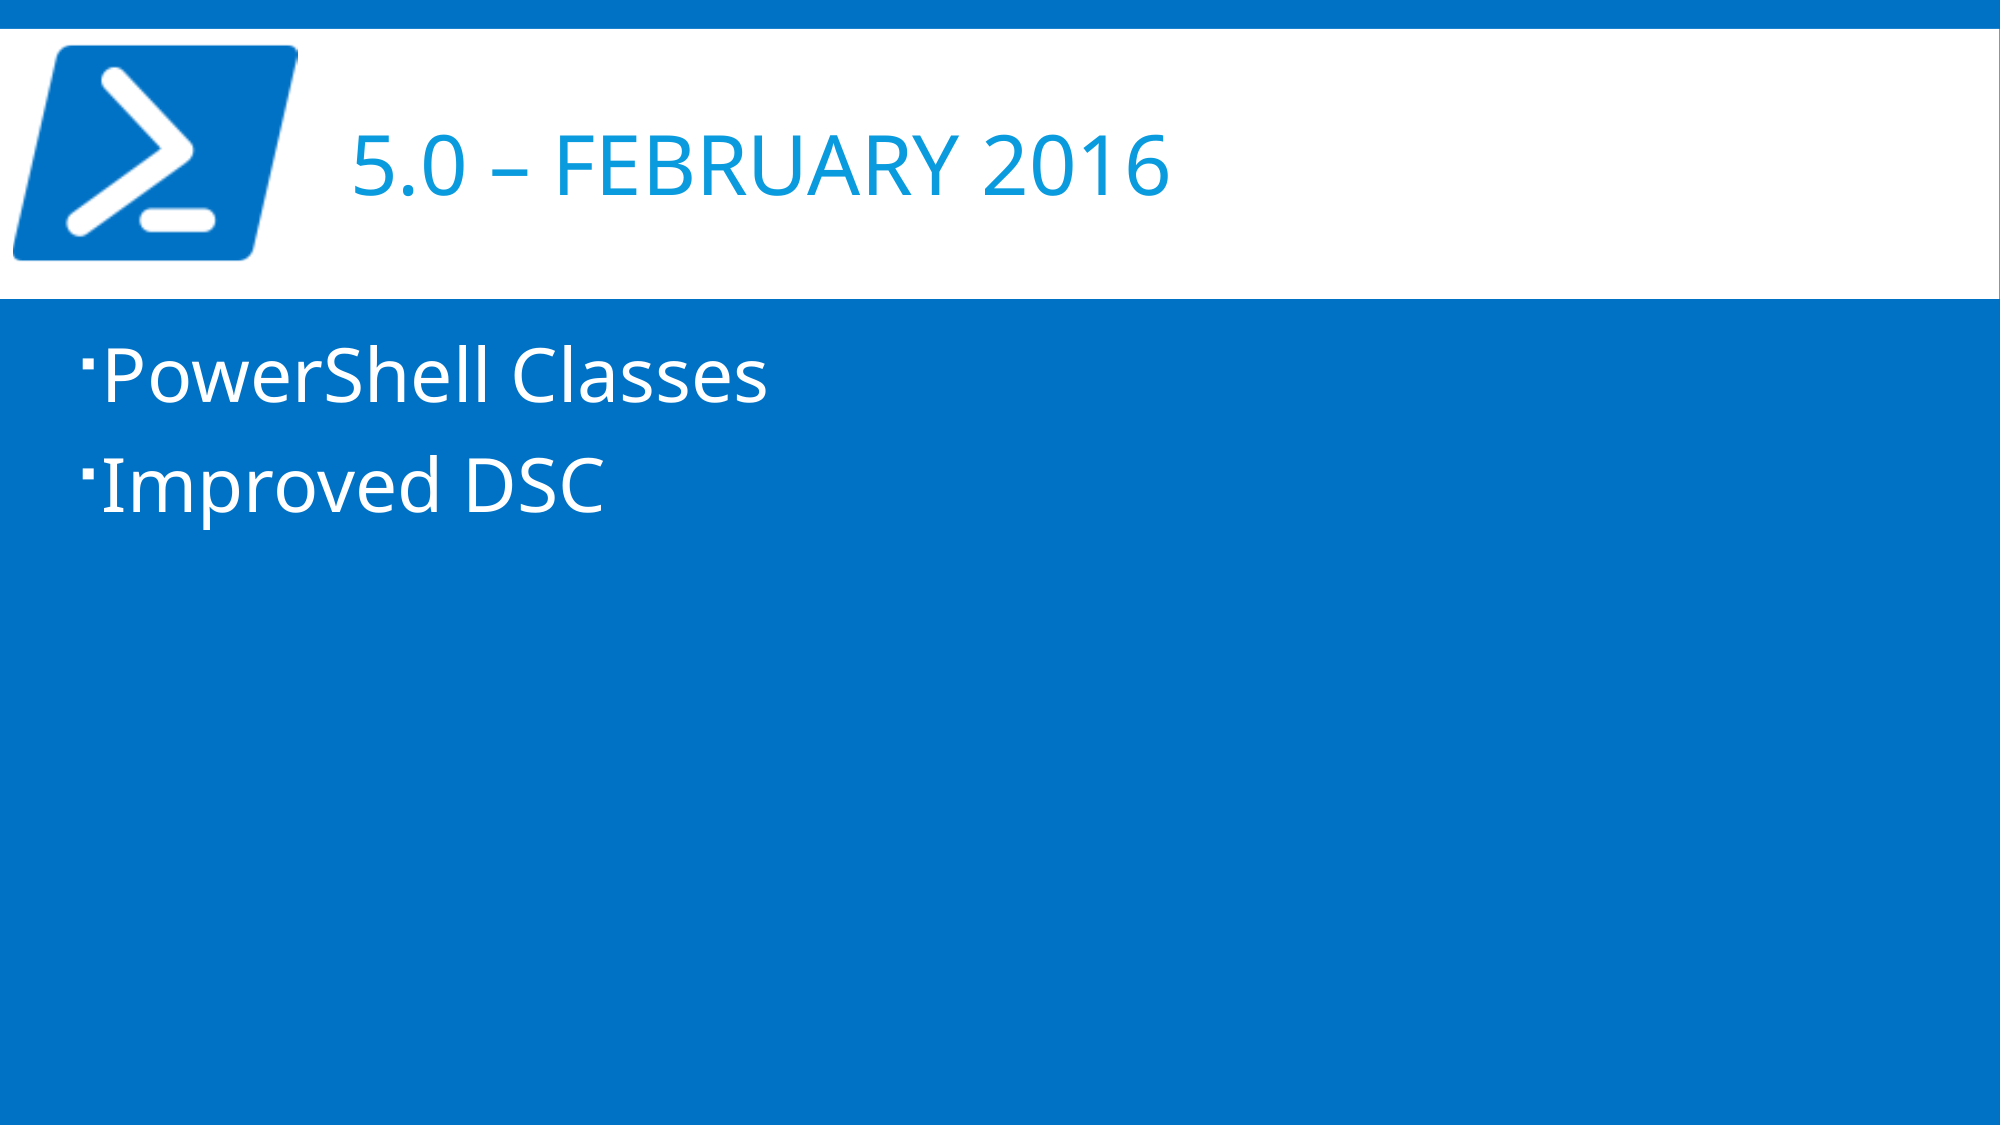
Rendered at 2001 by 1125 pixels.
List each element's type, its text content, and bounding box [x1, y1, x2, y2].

title 5.0 – February 2016 [335, 46, 1803, 295]
list PowerShell Classes Improved DSC [56, 329, 1977, 1083]
picture [13, 9, 298, 295]
